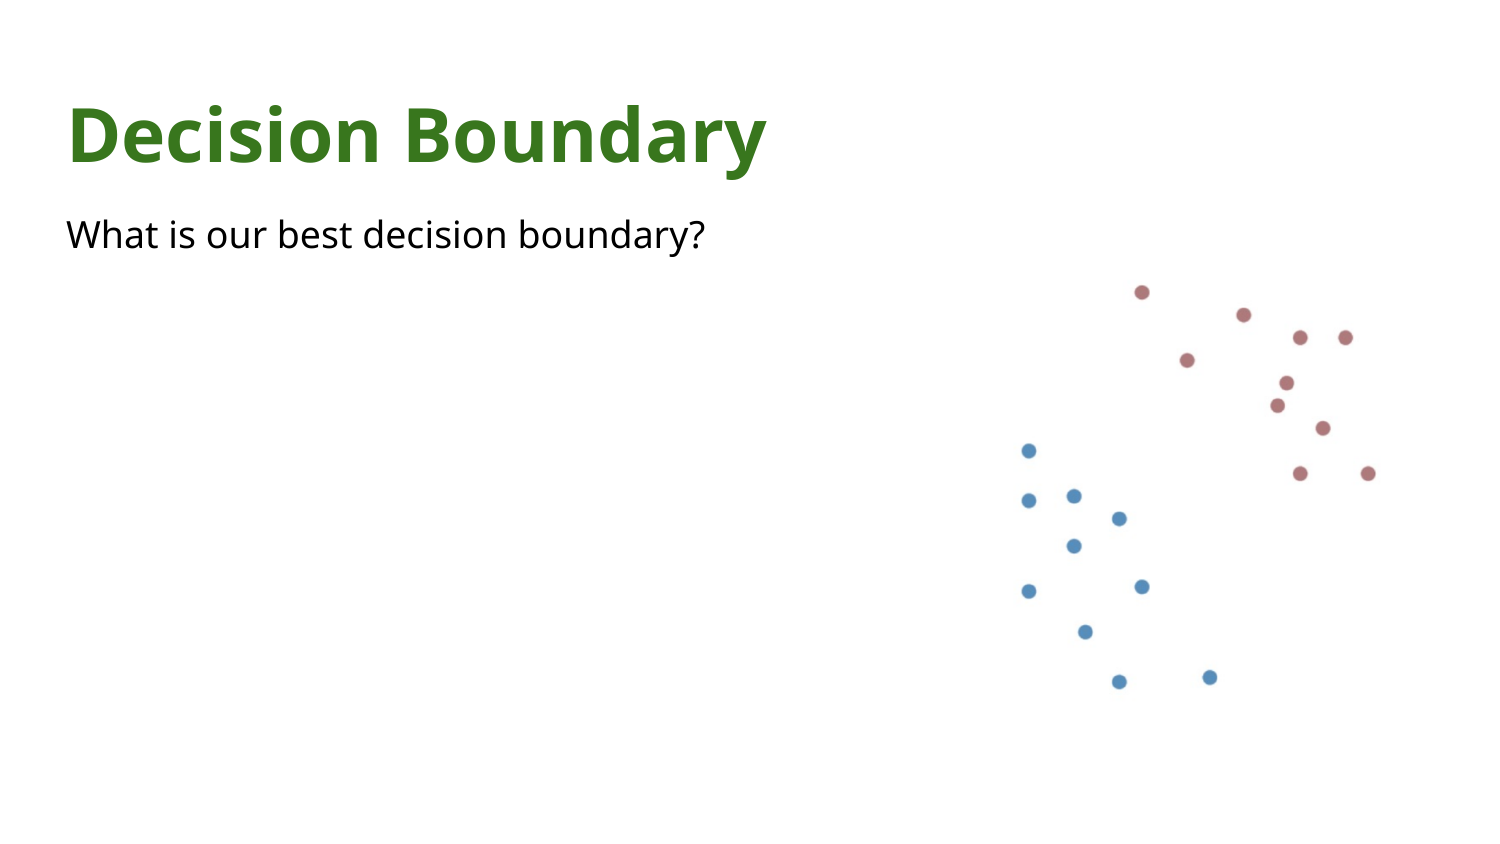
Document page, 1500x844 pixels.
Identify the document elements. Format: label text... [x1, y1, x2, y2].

list What is our best decision boundary? [51, 189, 1449, 750]
picture [996, 267, 1398, 717]
title Decision Boundary [51, 72, 1449, 167]
